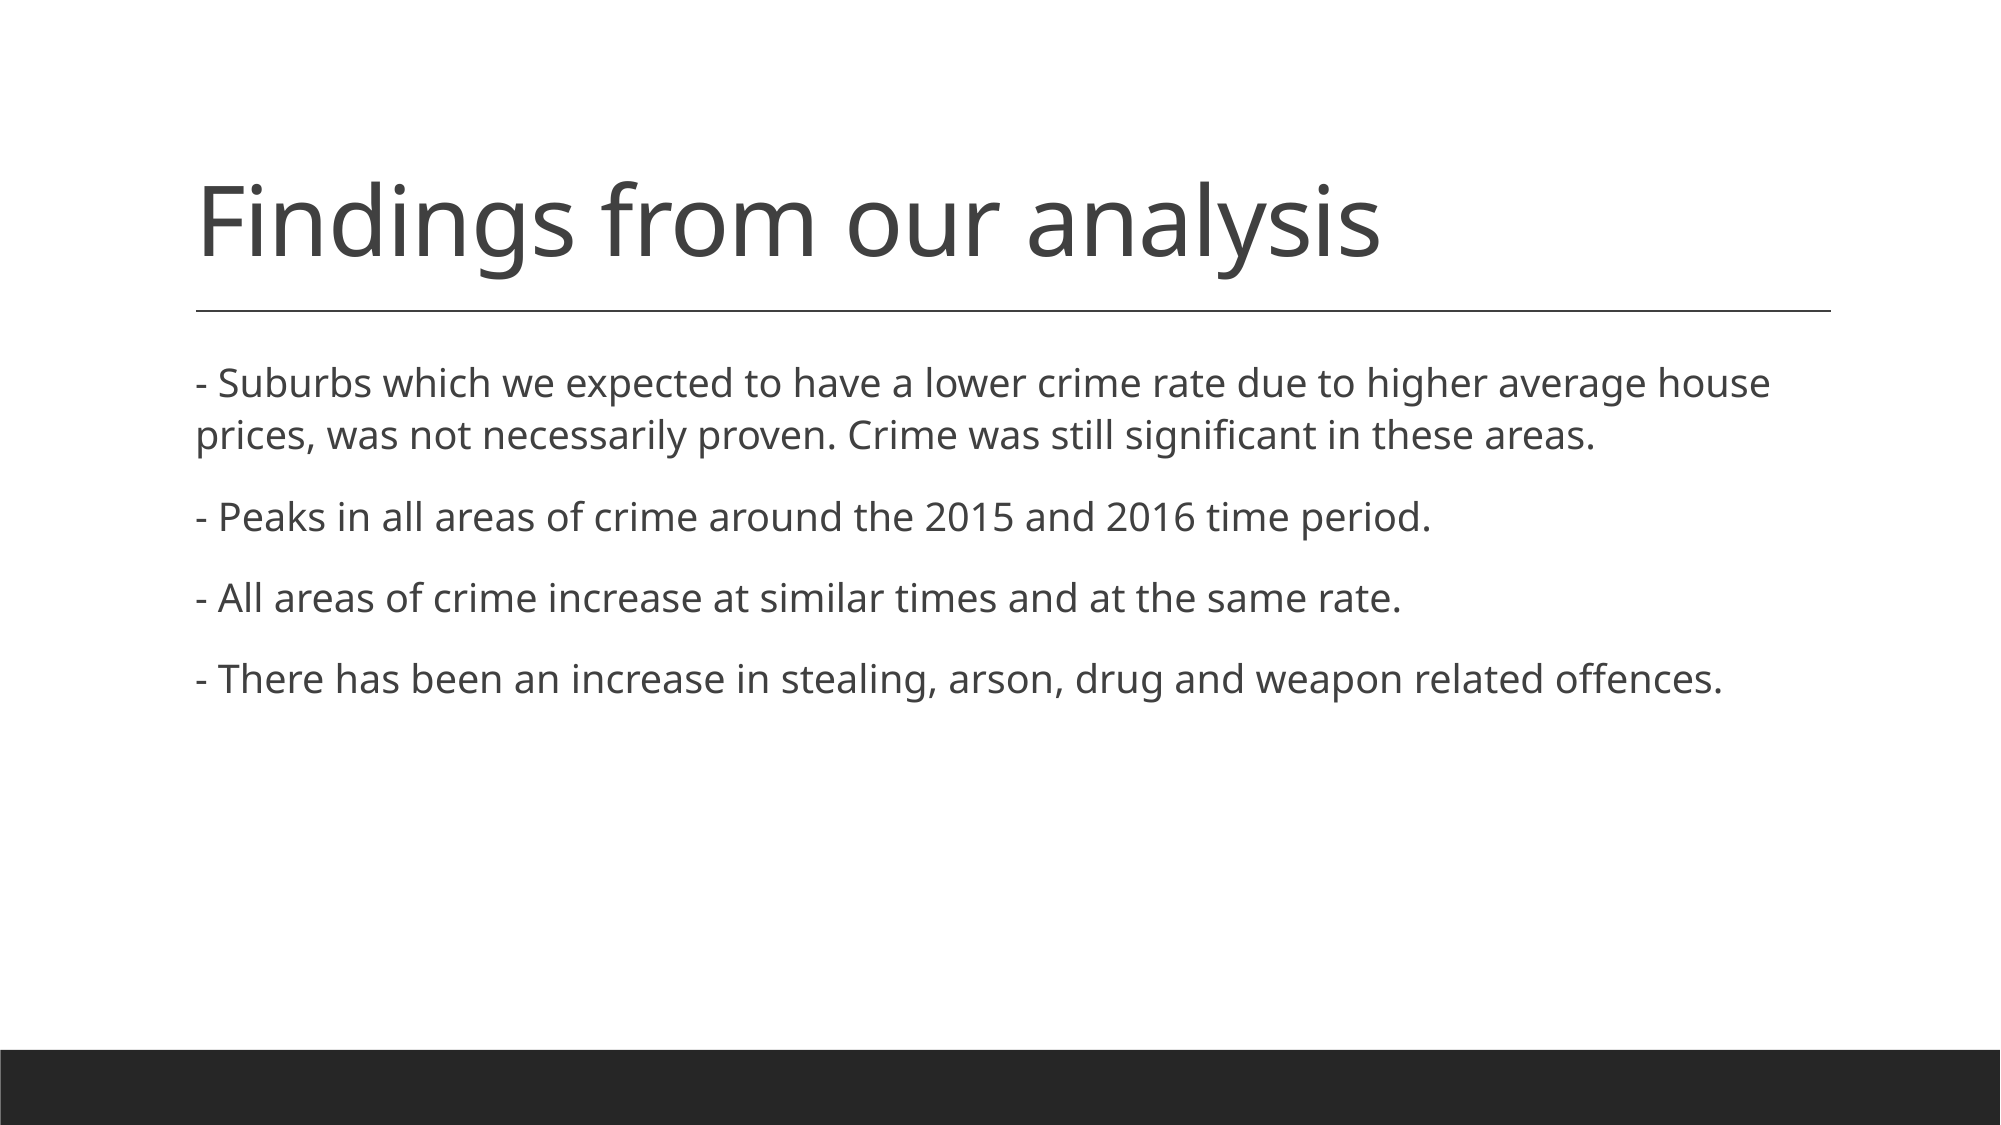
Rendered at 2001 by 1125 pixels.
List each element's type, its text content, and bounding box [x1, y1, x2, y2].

title Findings from our analysis [180, 47, 1830, 285]
list - Suburbs which we expected to have a lower crime rate due to higher average house prices, was not necessarily proven. Crime was still significant in these areas. - Peaks in all areas of crime around the 2015 and 2016 time period. - All areas of crime increase at similar times and at the same rate. - There has been an increase in stealing, arson, drug and weapon related offences. [180, 345, 1830, 963]
